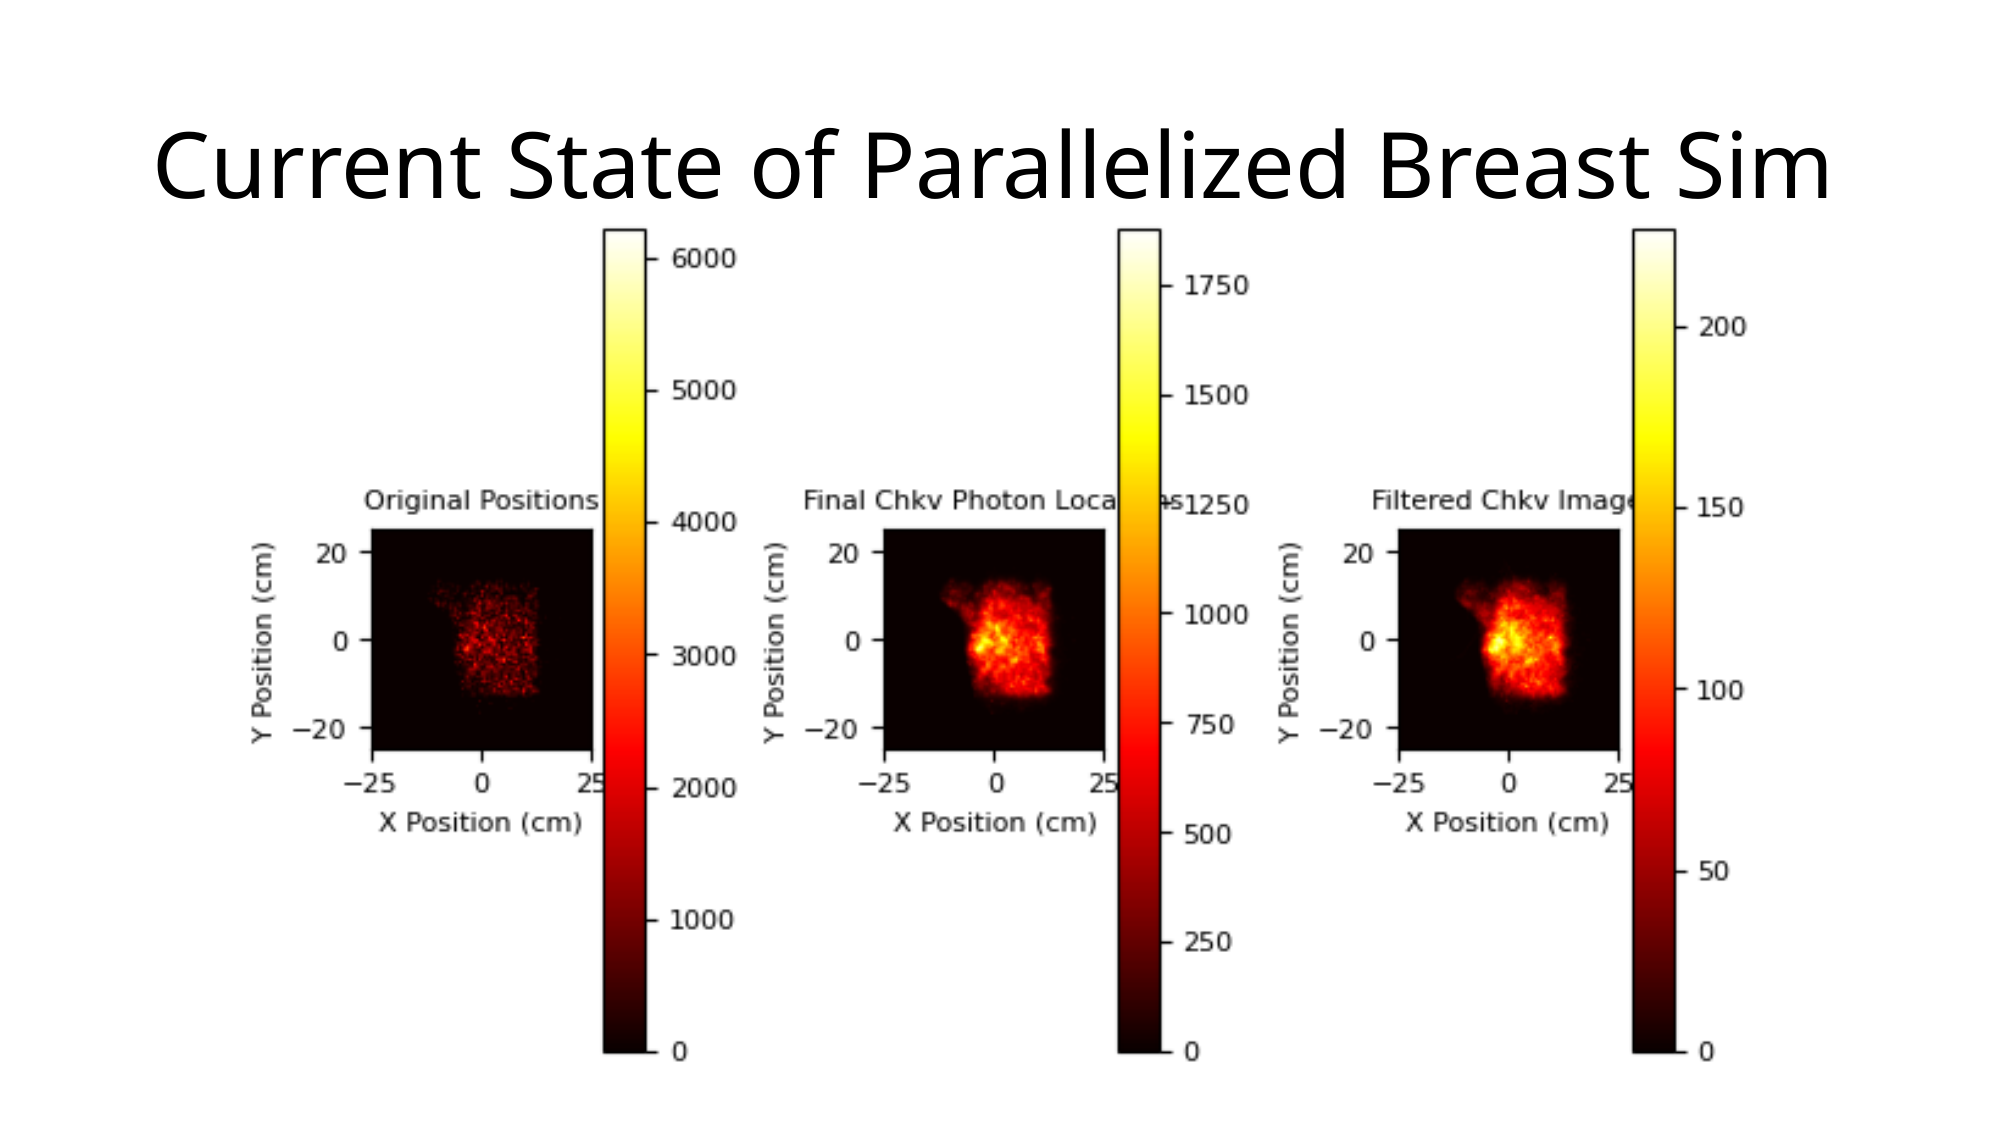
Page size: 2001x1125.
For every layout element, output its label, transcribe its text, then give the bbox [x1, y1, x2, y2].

title Current State of Parallelized Breast Sim [137, 59, 1863, 278]
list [228, 205, 1772, 1091]
